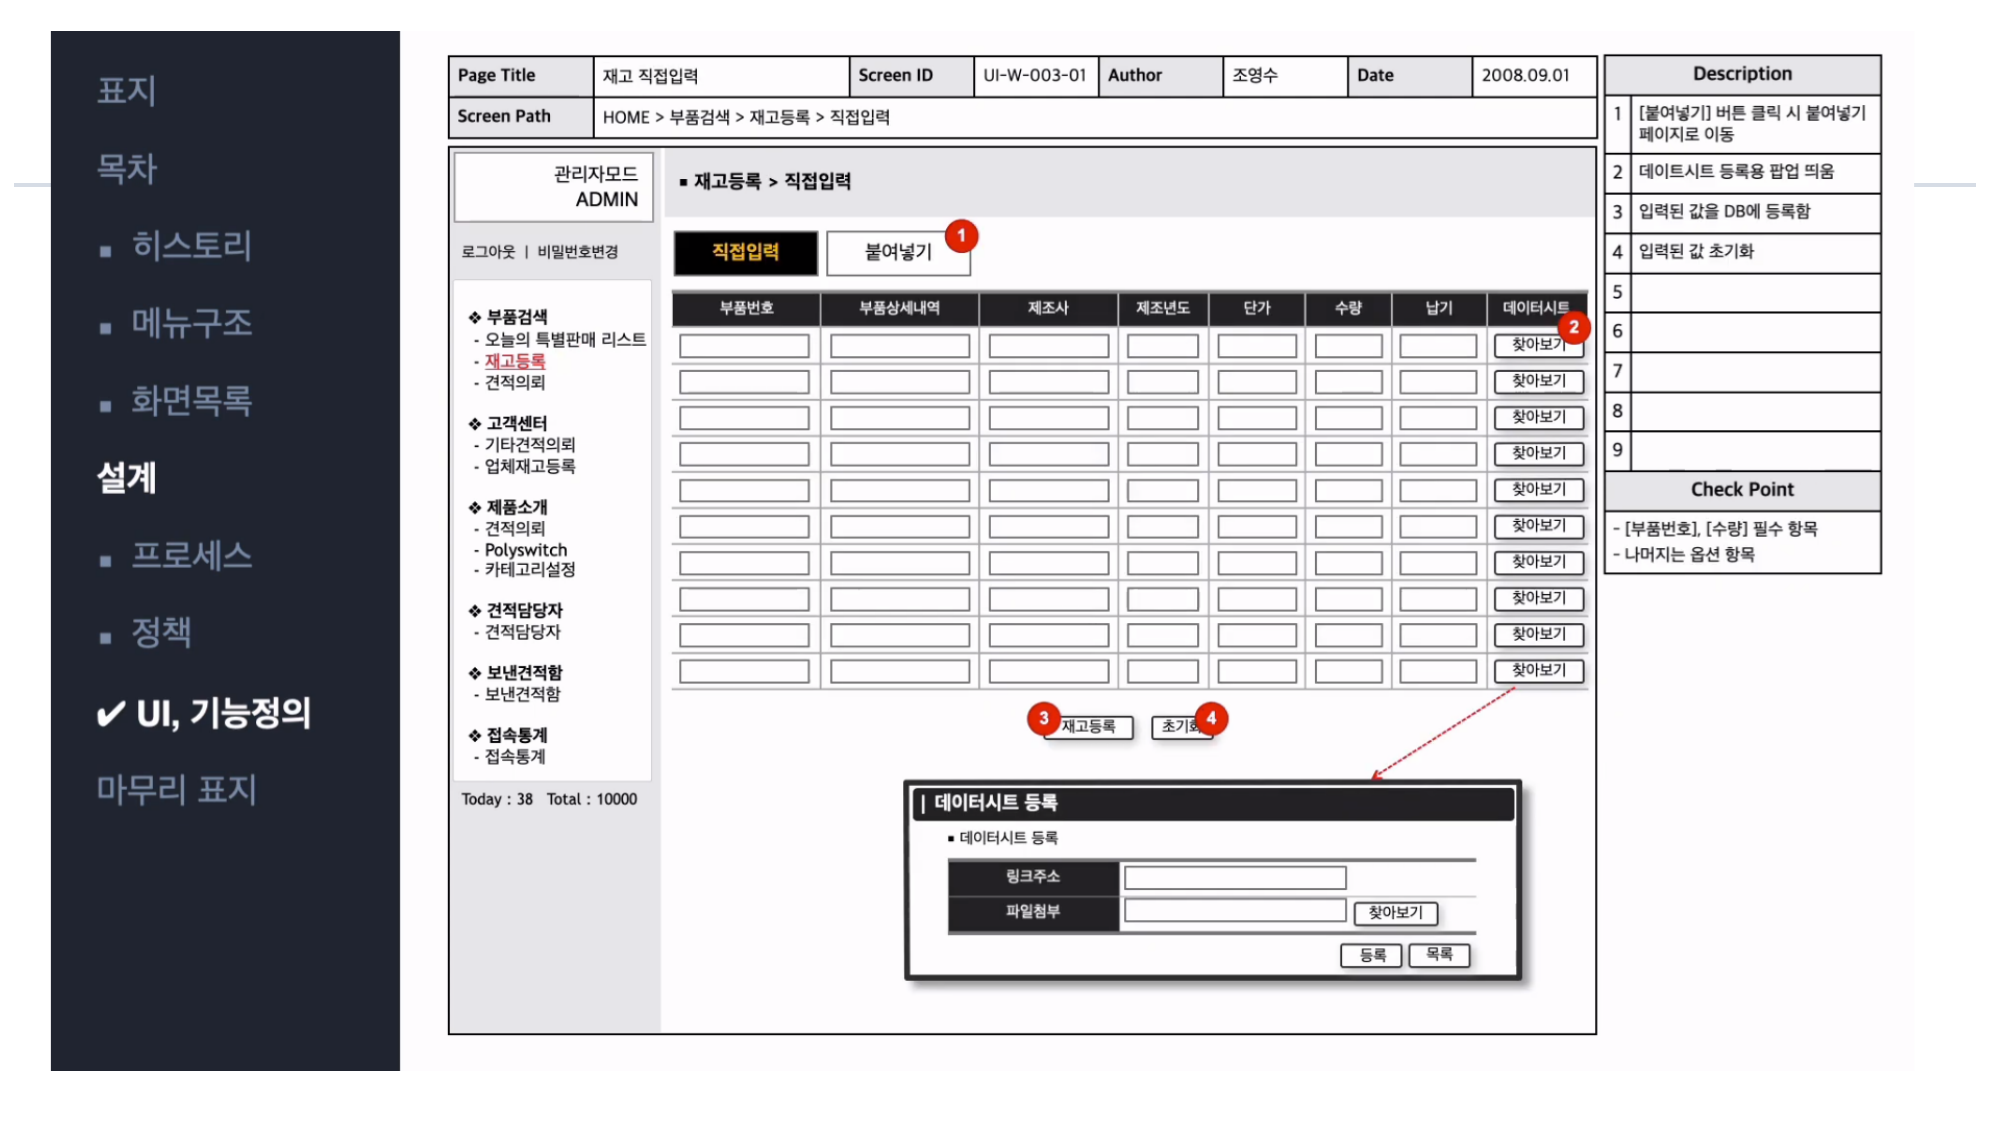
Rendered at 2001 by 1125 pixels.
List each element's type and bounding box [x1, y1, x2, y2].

picture [50, 31, 1915, 1071]
